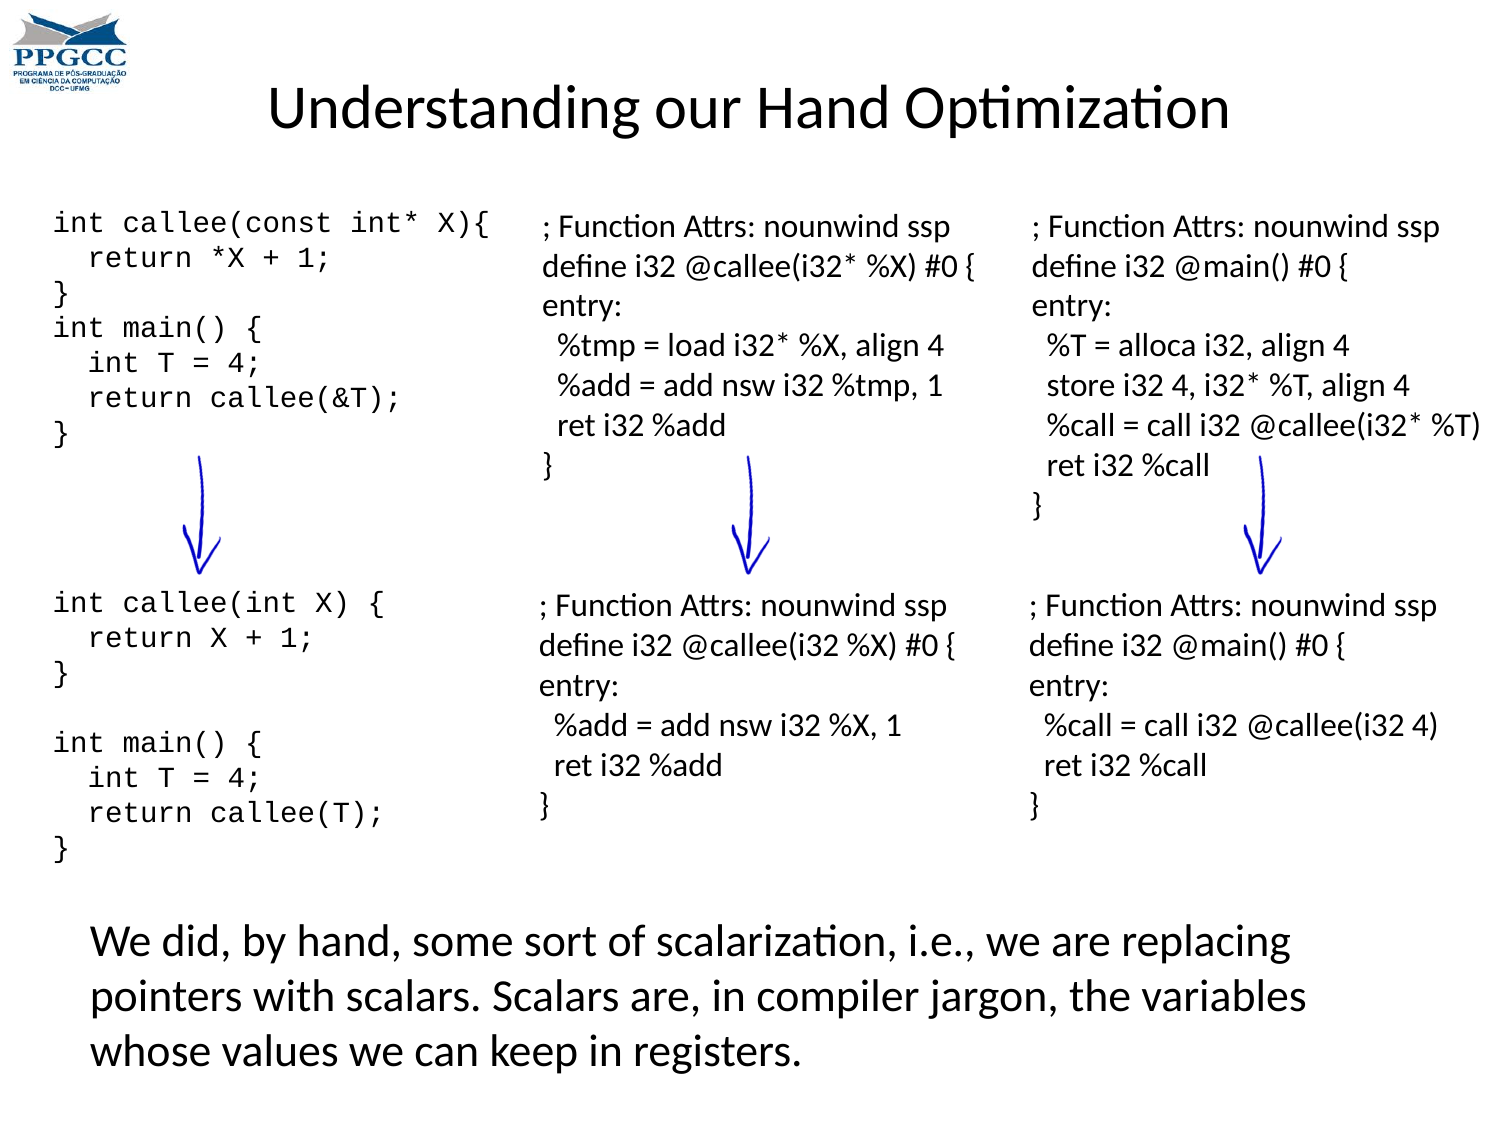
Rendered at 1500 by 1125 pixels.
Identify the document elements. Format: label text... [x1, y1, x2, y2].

text_box We did, by hand, some sort of scalarization, i.e., we are replacing pointers with scalars. Scalars are, in compiler jargon, the variables whose values we can keep in registers. [74, 902, 1395, 1083]
text_box int callee(const int* X){ return *X + 1; } int main() { int T = 4; return callee(&T); } [37, 196, 525, 456]
picture [132, 442, 275, 588]
picture [681, 442, 824, 588]
title Understanding our Hand Optimization [75, 45, 1425, 163]
picture [9, 9, 130, 94]
text_box int callee(int X) { return X + 1; } int main() { int T = 4; return callee(T); } [37, 576, 411, 871]
text_box ; Function Attrs: nounwind ssp define i32 @callee(i32 %X) #0 { entry: %add = add nsw i32 %X, 1 ret i32 %add } [524, 576, 981, 831]
text_box ; Function Attrs: nounwind ssp define i32 @callee(i32* %X) #0 { entry: %tmp = load i32* %X, align 4 %add = add nsw i32 %tmp, 1 ret i32 %add } [527, 196, 992, 491]
text_box ; Function Attrs: nounwind ssp define i32 @main() #0 { entry: %T = alloca i32, align 4 store i32 4, i32* %T, align 4 %call = call i32 @callee(i32* %T) ret i32 %call } [1016, 196, 1497, 531]
text_box ; Function Attrs: nounwind ssp define i32 @main() #0 { entry: %call = call i32 @callee(i32 4) ret i32 %call } [1014, 576, 1471, 831]
picture [1194, 442, 1337, 588]
